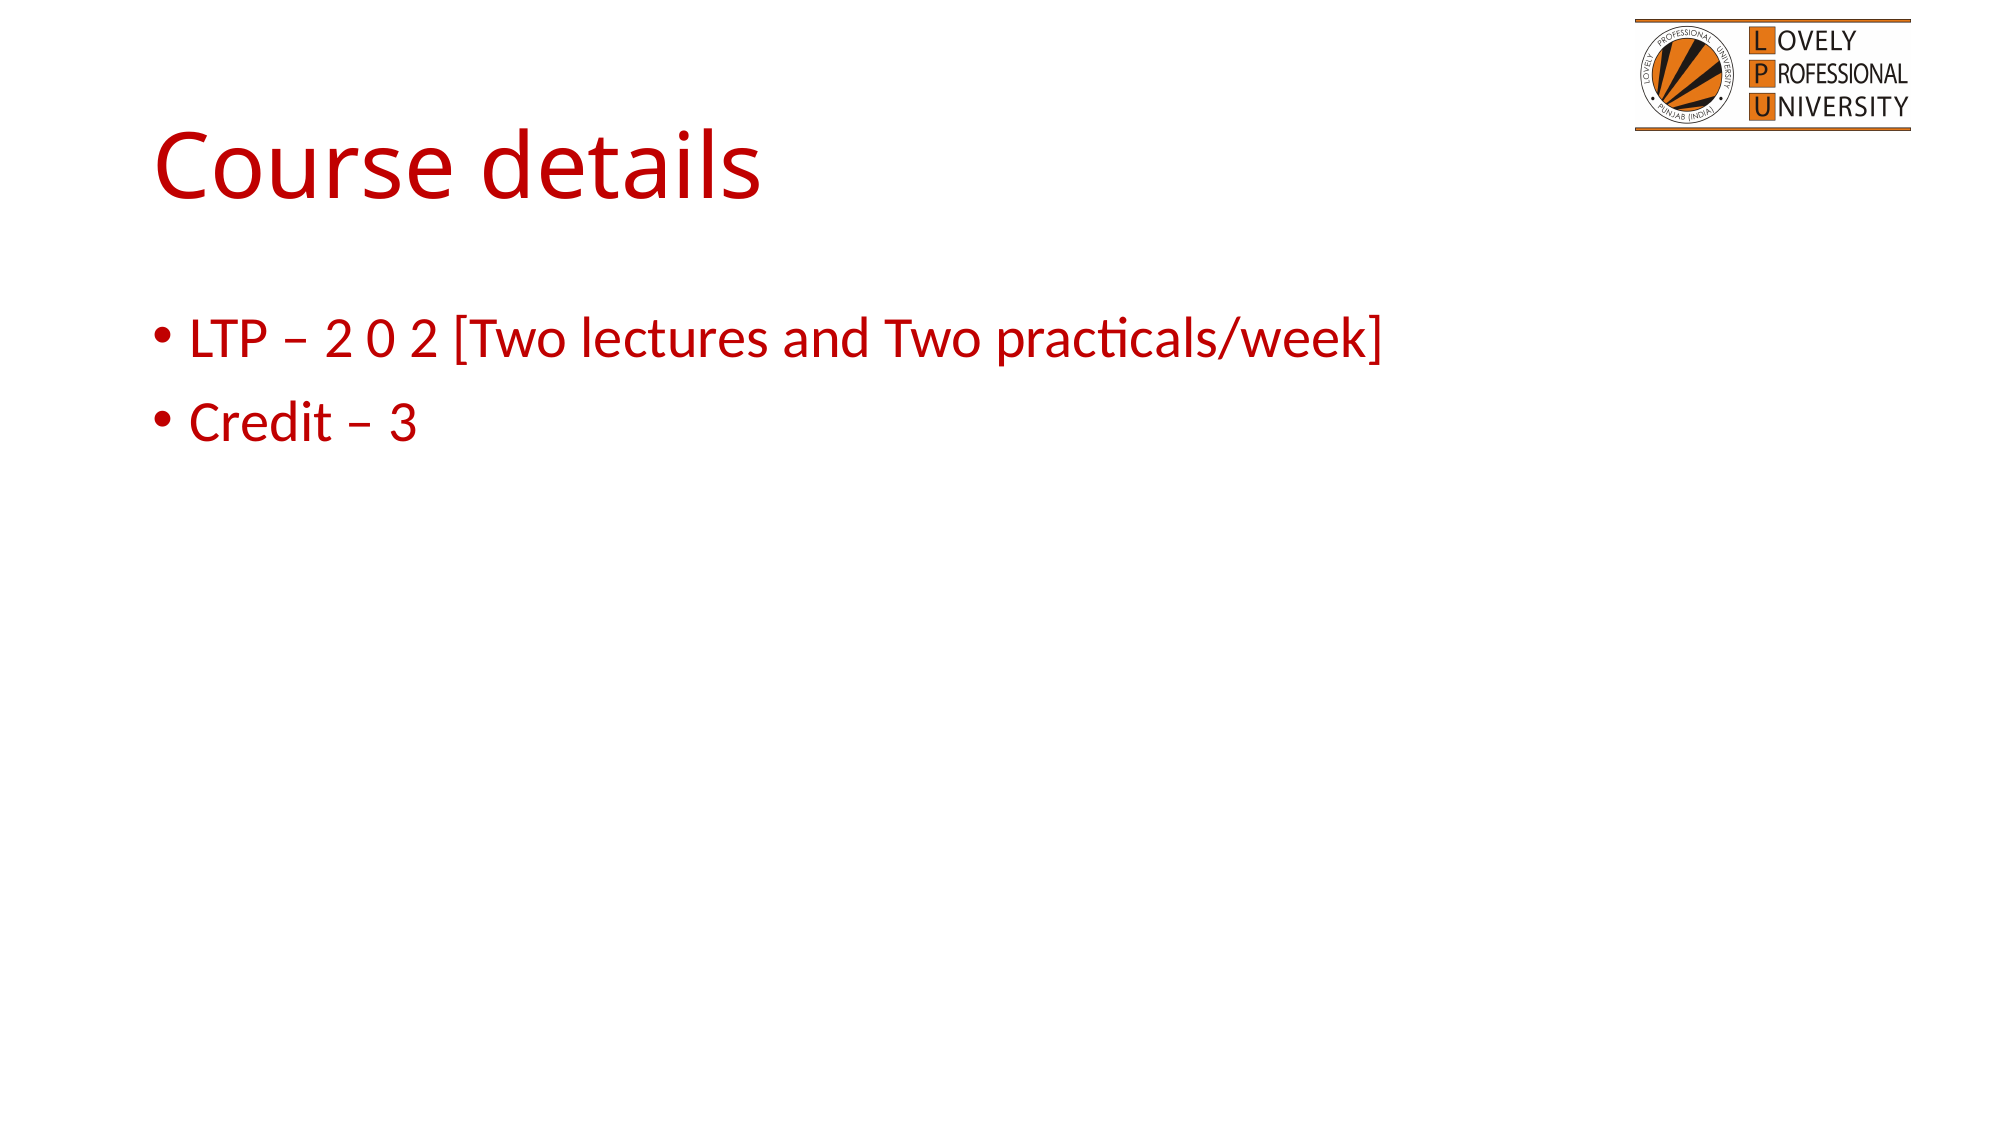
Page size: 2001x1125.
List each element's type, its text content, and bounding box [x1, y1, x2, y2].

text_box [1635, 19, 1911, 131]
list LTP – 2 0 2 [Two lectures and Two practicals/week] Credit – 3 [137, 299, 1863, 1014]
title Course details [137, 59, 1863, 278]
